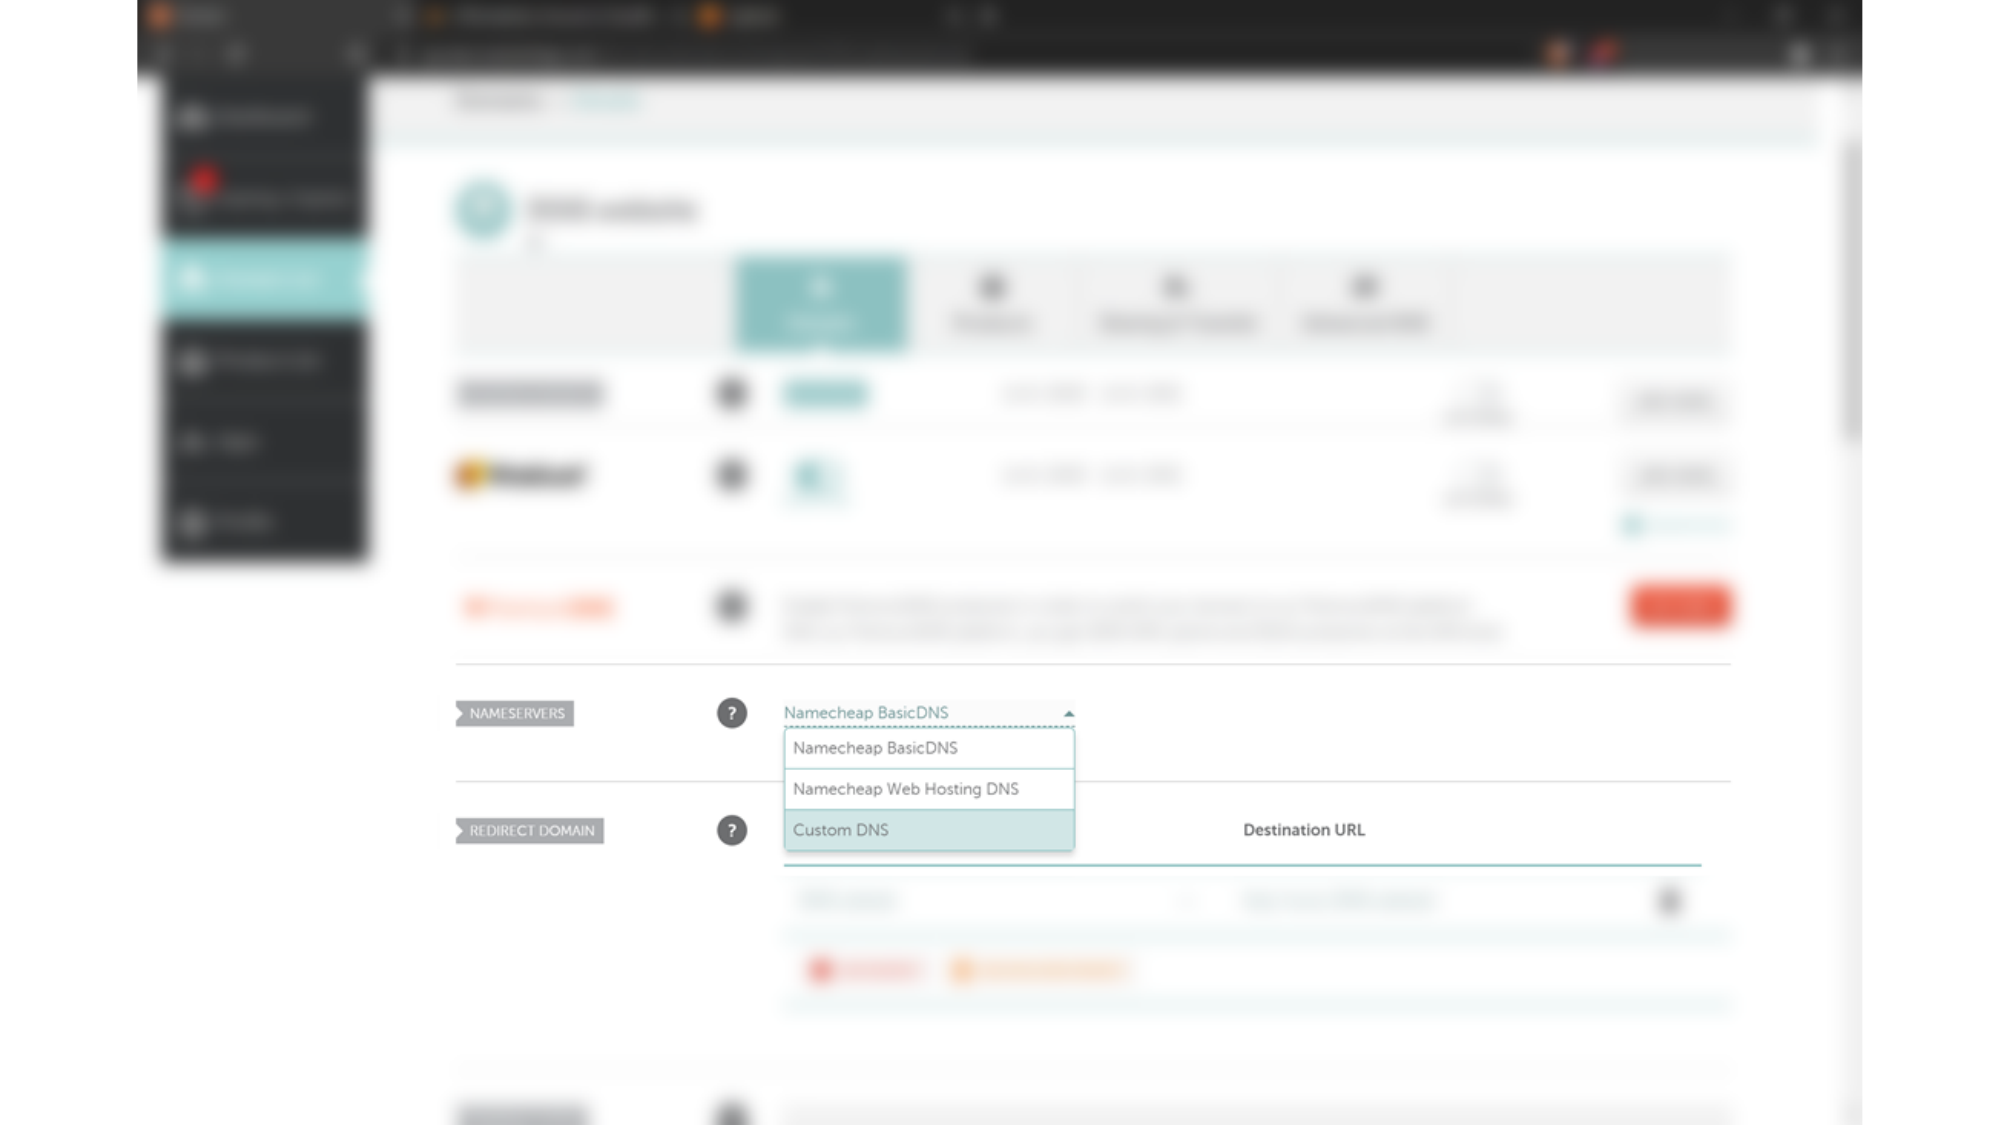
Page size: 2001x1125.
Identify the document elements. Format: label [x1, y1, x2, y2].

text_box [137, 0, 1863, 1125]
